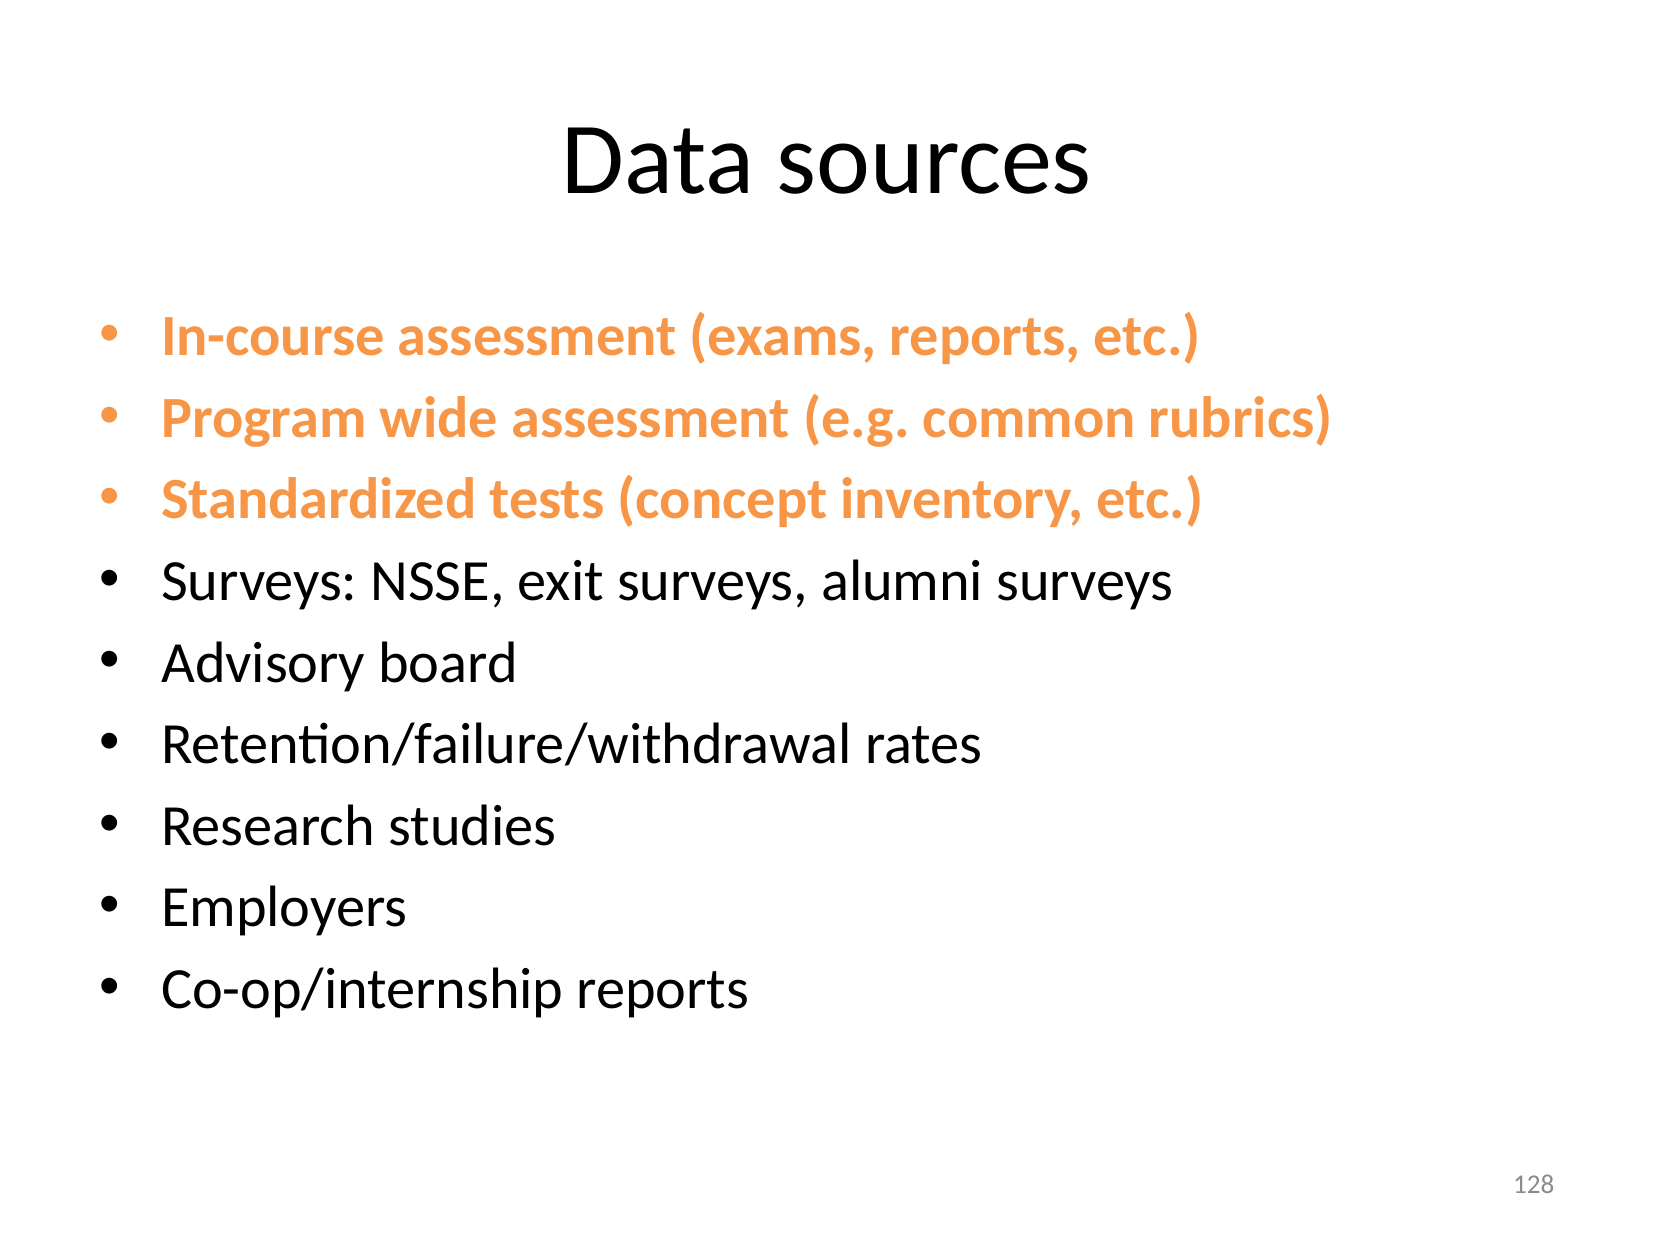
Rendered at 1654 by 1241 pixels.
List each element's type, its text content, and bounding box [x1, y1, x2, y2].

slide_number 128 [1185, 1149, 1571, 1216]
title Data sources [82, 49, 1571, 257]
list In-course assessment (exams, reports, etc.) Program wide assessment (e.g. common rubrics) Standardized tests (concept inventory, etc.) Surveys: NSSE, exit surveys, alumni surveys Advisory board Retention/failure/withdrawal rates Research studies Employers Co-op/internship reports [82, 289, 1571, 1108]
